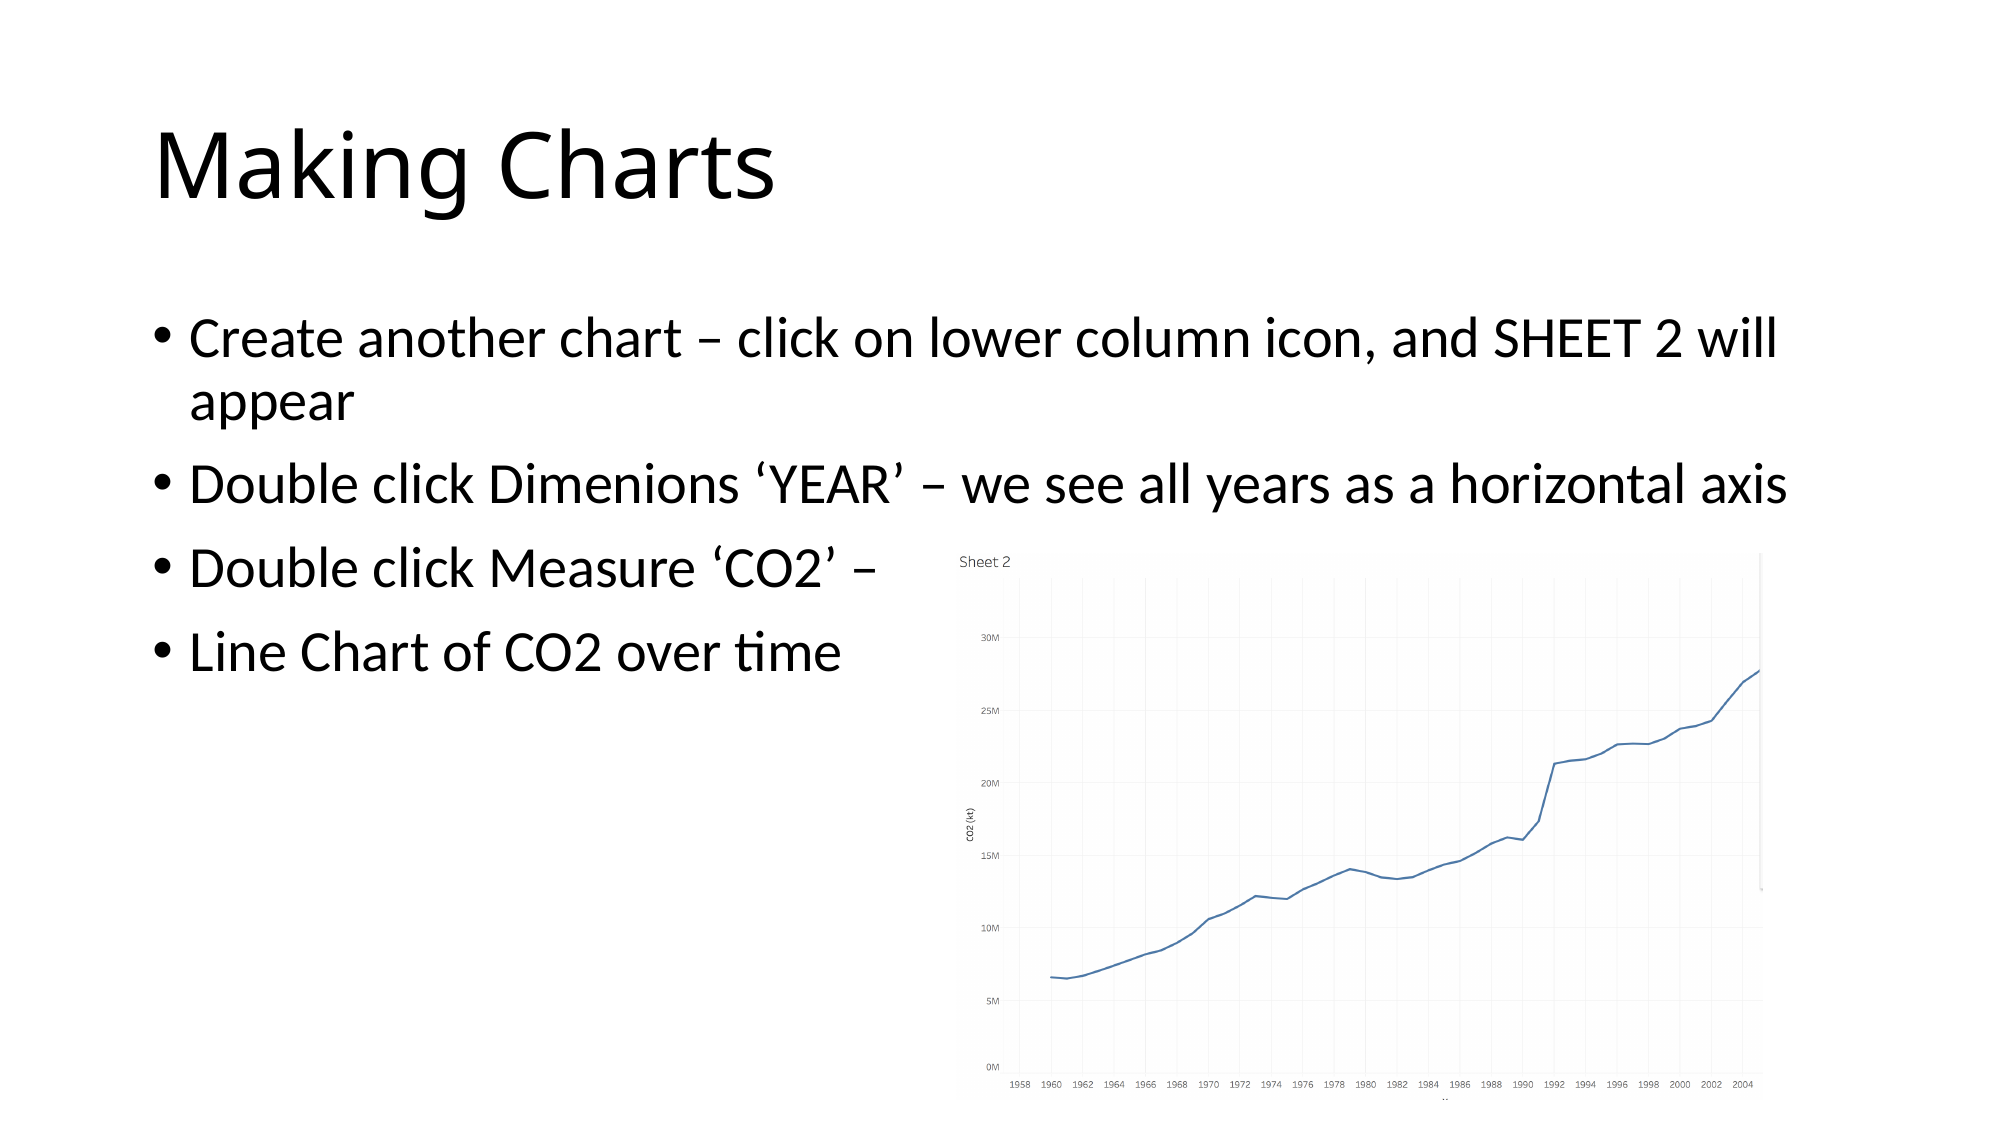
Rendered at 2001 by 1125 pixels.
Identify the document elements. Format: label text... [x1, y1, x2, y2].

list Create another chart – click on lower column icon, and SHEET 2 will appear Double click Dimenions ‘YEAR’ – we see all years as a horizontal axis Double click Measure ‘CO2’ – Line Chart of CO2 over time [137, 299, 1863, 1014]
title Making Charts [137, 59, 1863, 278]
picture [956, 553, 1763, 1100]
